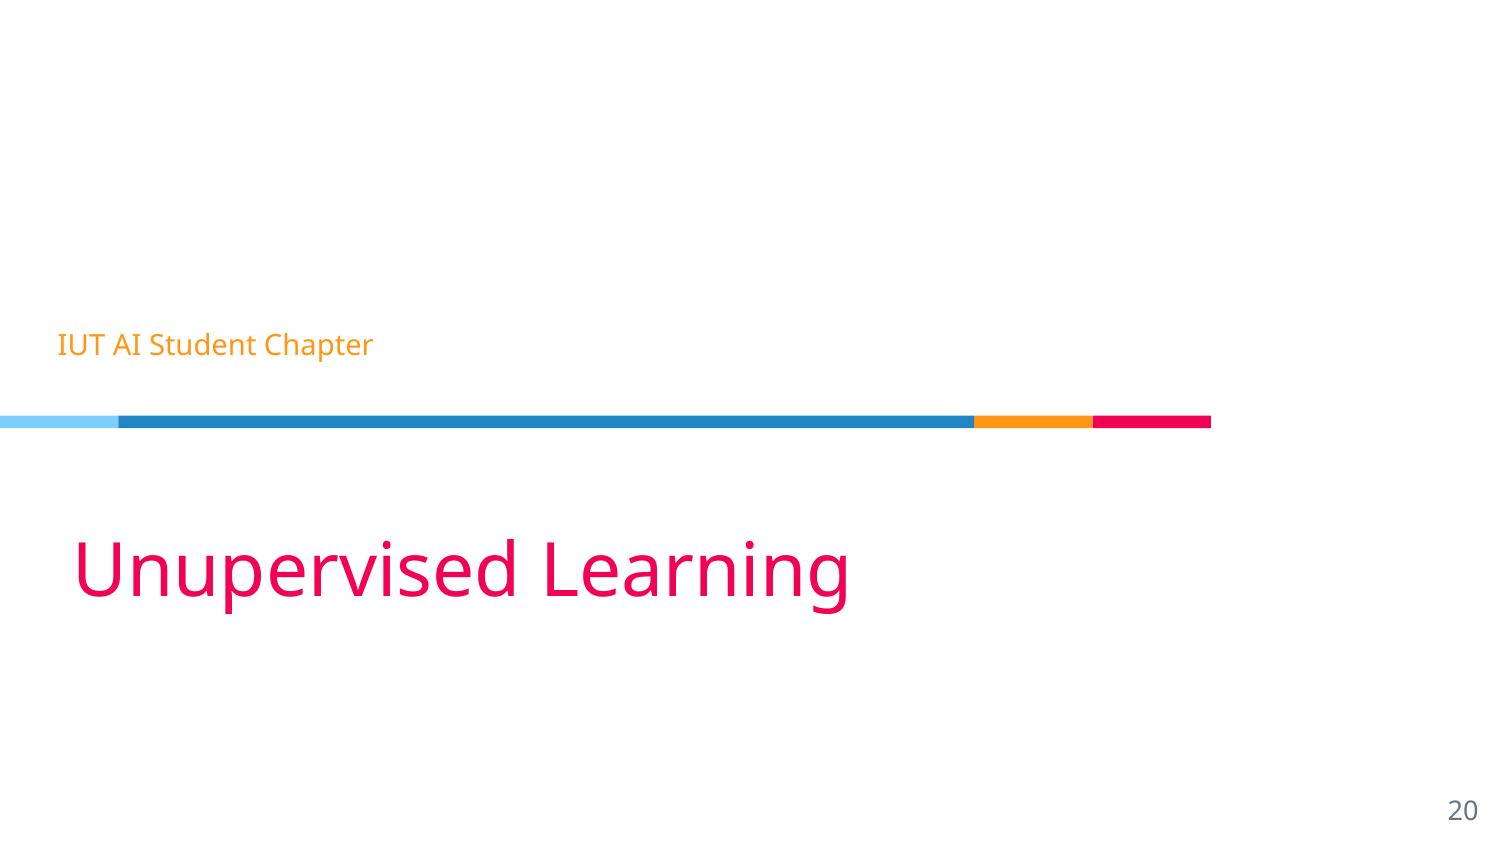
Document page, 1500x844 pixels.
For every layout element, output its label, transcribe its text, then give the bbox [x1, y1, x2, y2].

text_box IUT AI Student Chapter [42, 311, 817, 377]
title Unupervised Learning [57, 481, 1320, 758]
slide_number ‹#› [1403, 779, 1494, 844]
